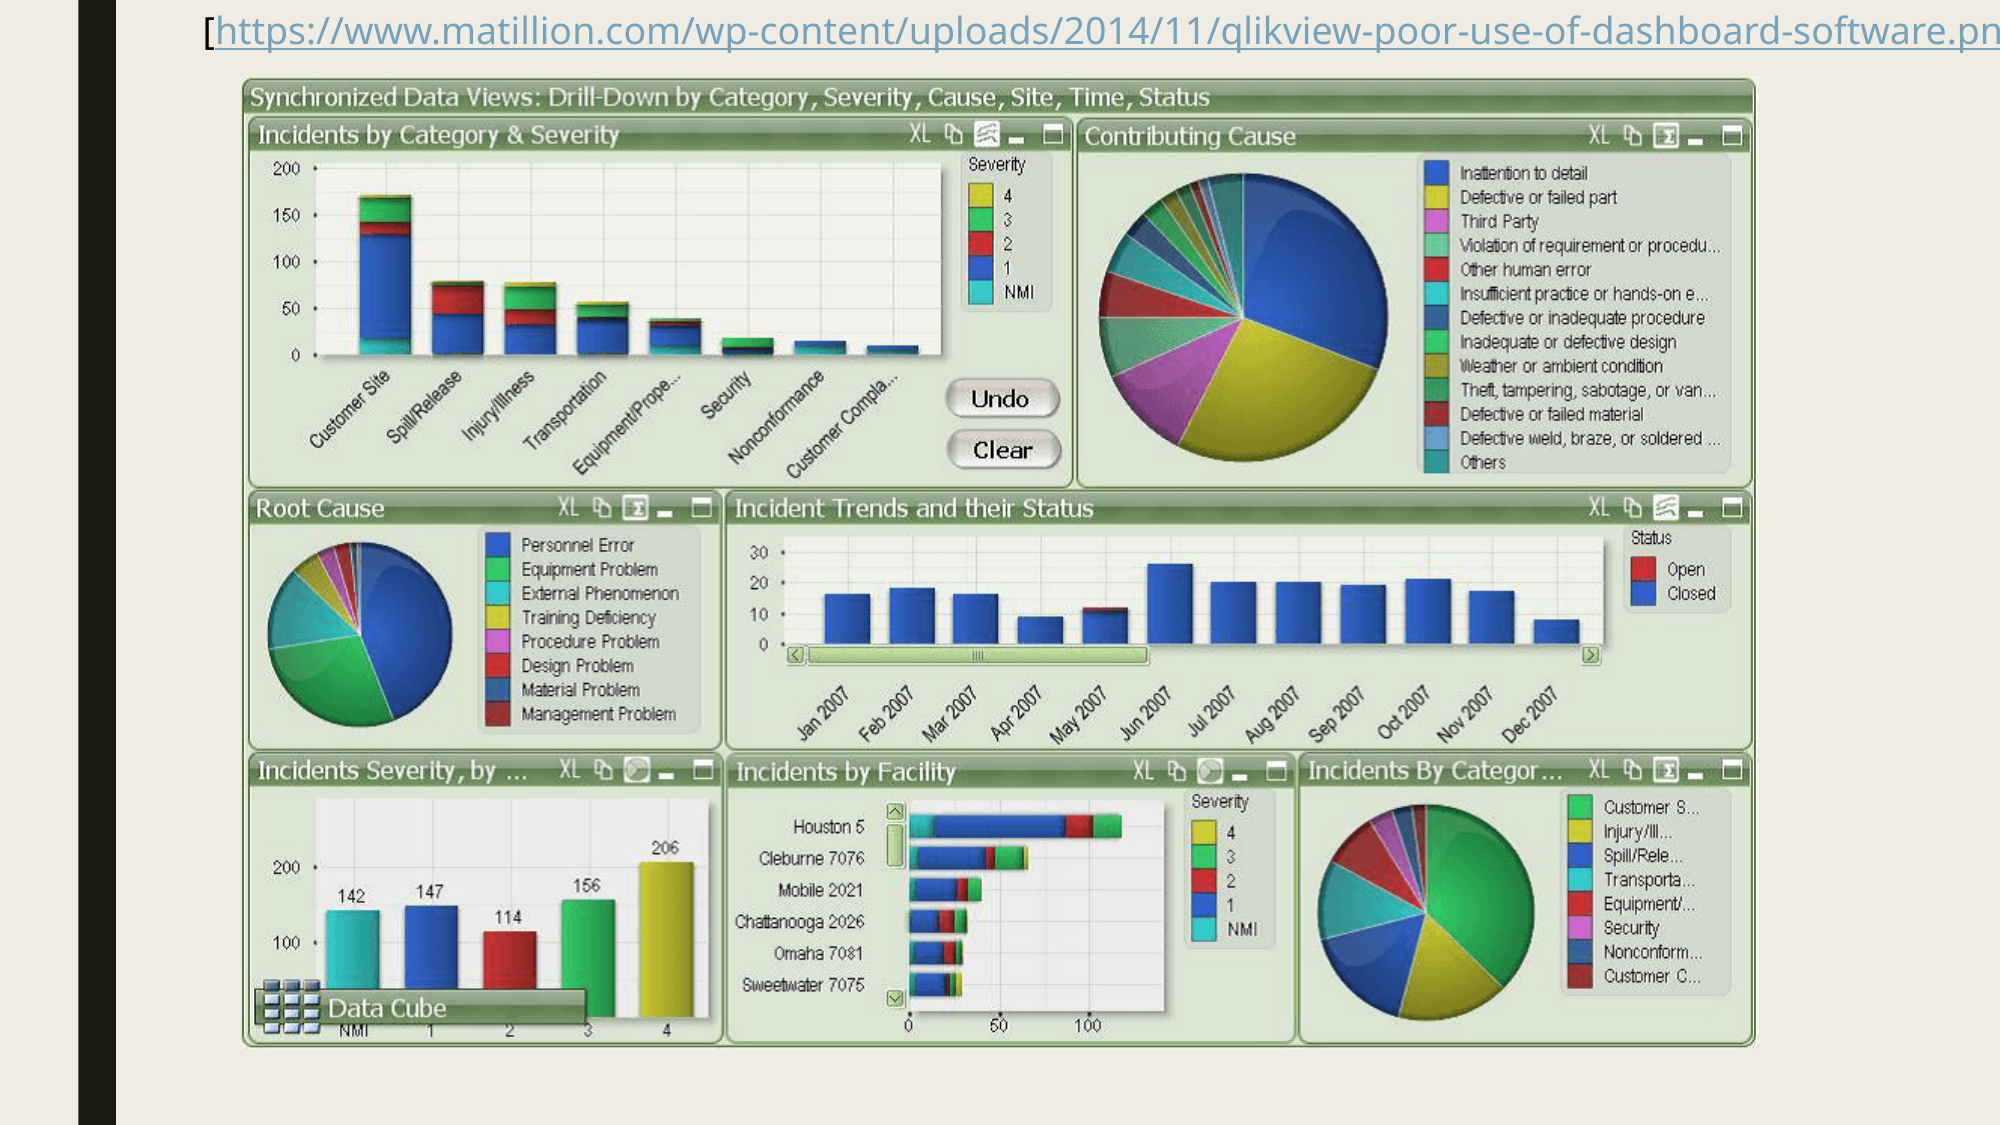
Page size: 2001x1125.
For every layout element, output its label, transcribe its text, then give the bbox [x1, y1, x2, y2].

text_box [https://www.matillion.com/wp-content/uploads/2014/11/qlikview-poor-use-of-dashboard-software.png] [187, 0, 2000, 66]
picture [241, 76, 1759, 1049]
